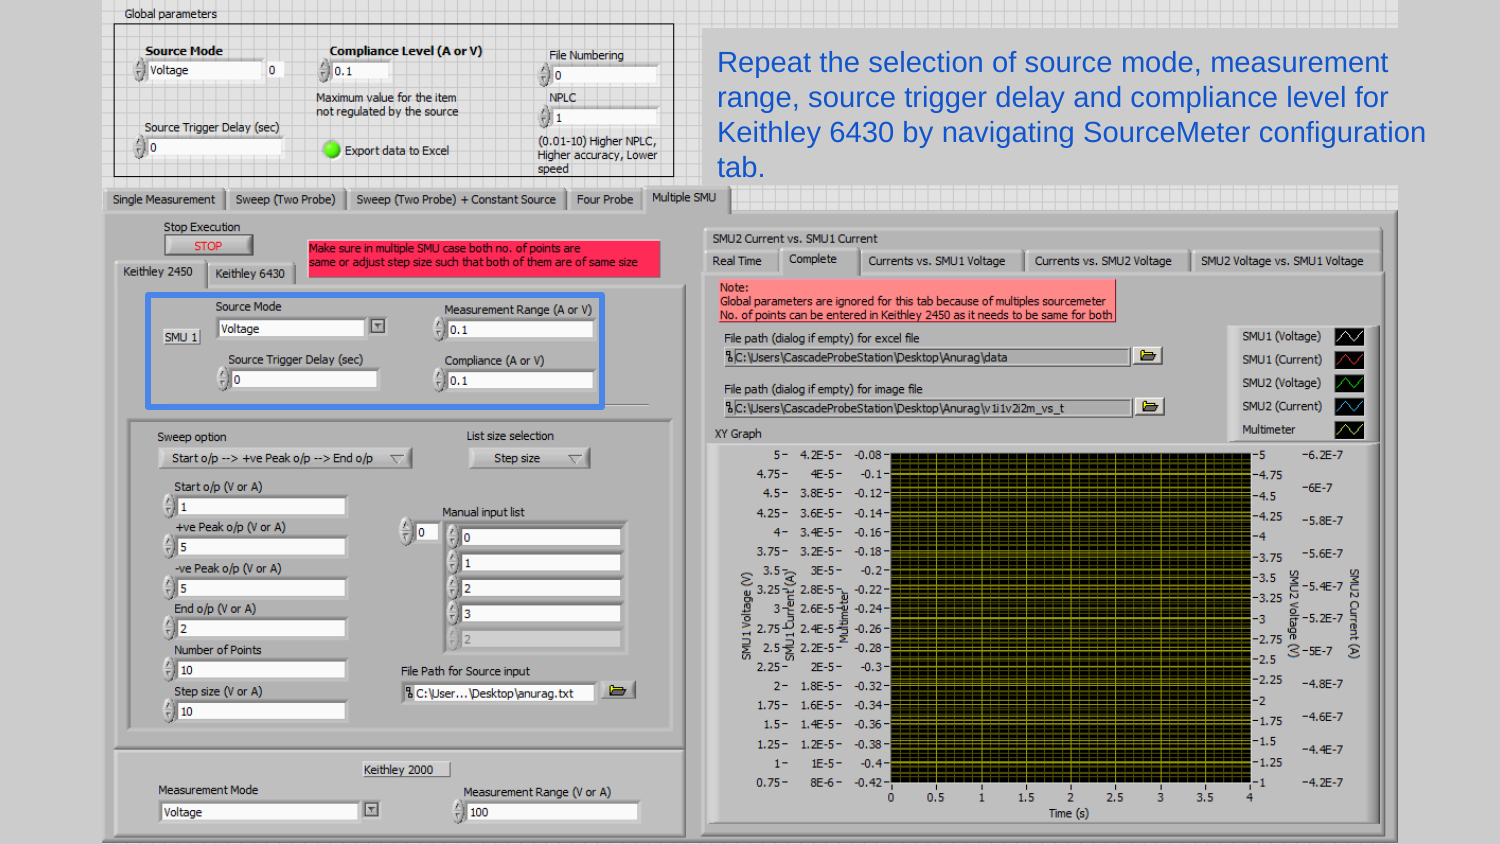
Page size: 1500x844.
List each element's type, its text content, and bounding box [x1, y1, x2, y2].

picture [102, 0, 1398, 844]
text_box Repeat the selection of source mode, measurement range, source trigger delay and compliance level for Keithley 6430 by navigating SourceMeter configuration tab. [1402, 28, 1478, 186]
